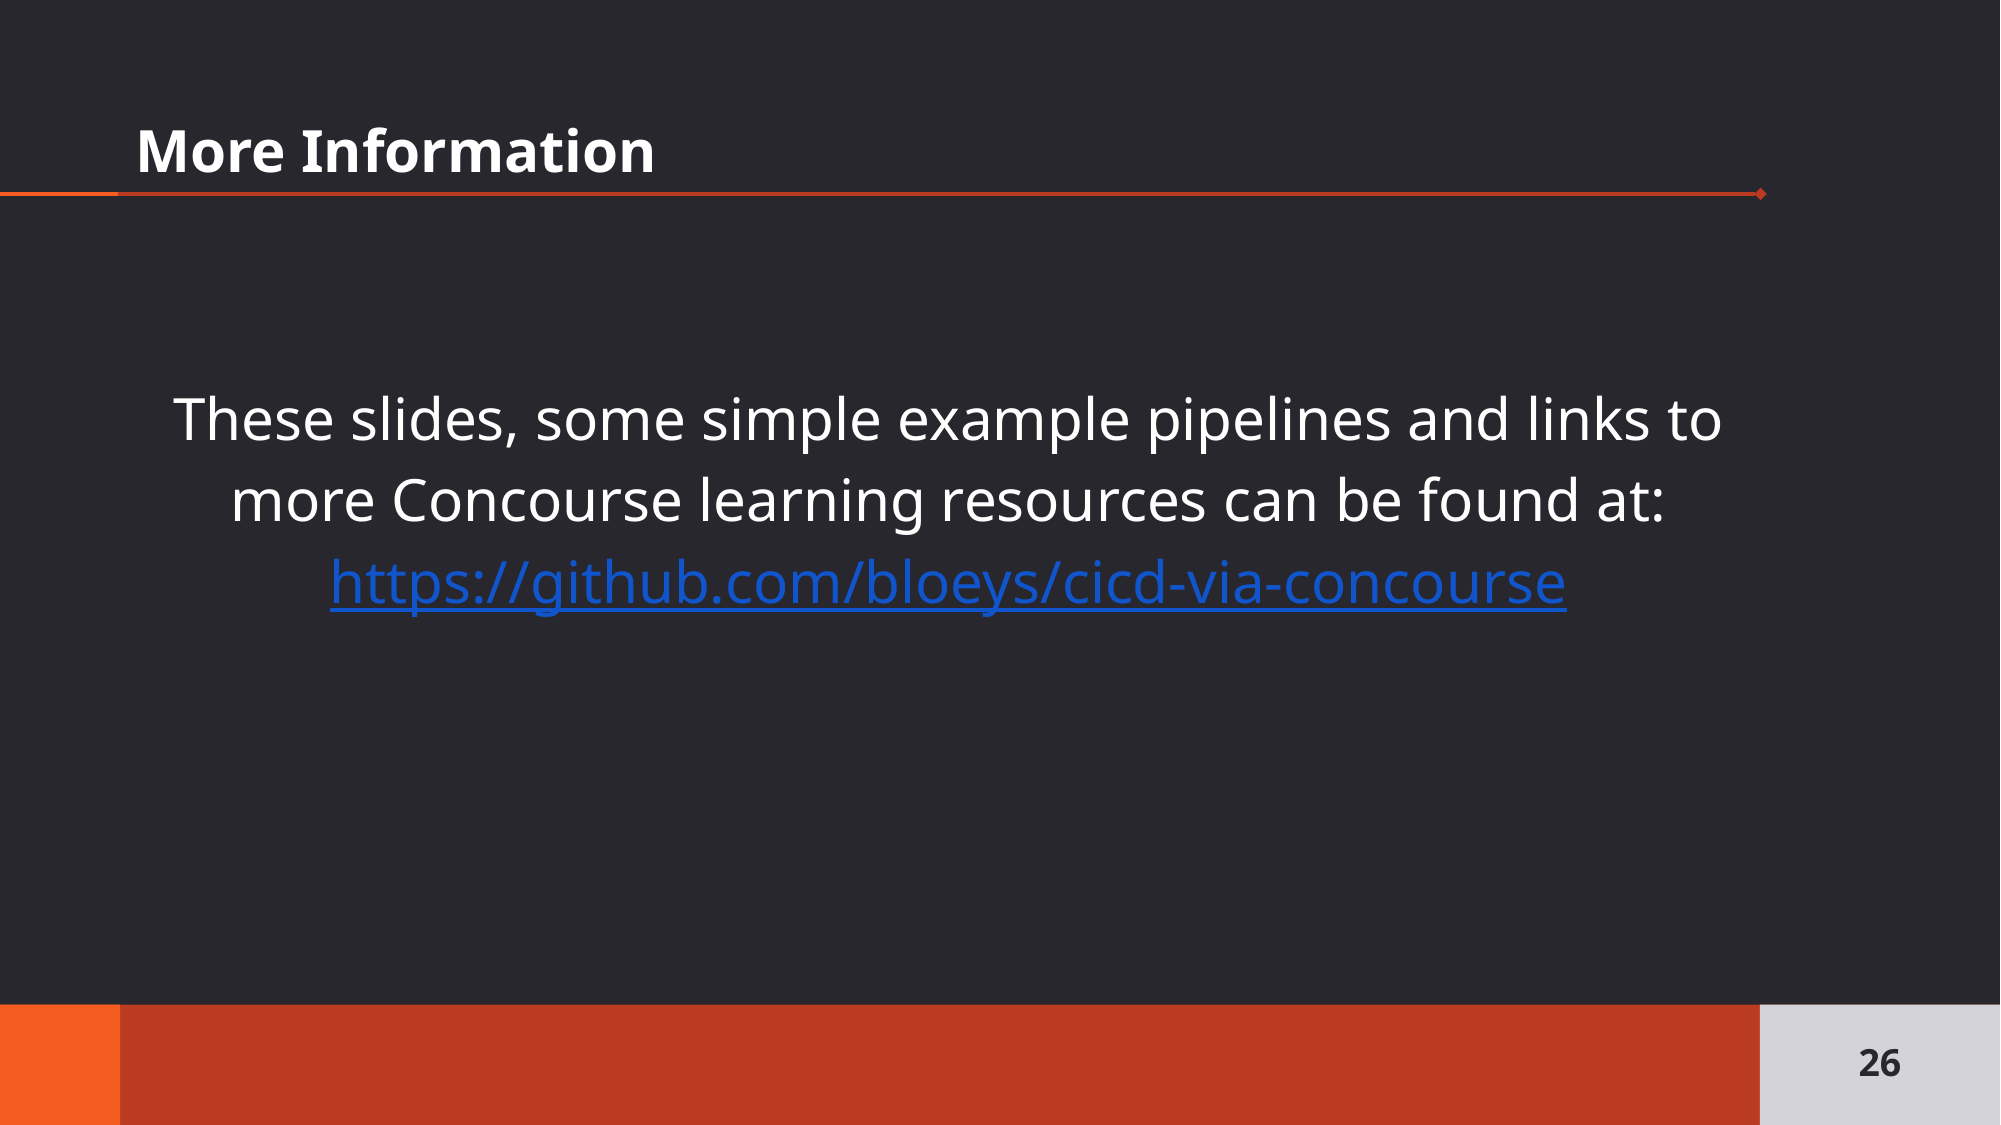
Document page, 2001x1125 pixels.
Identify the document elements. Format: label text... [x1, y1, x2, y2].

list These slides, some simple example pipelines and links to more Concourse learning resources can be found at: https://github.com/bloeys/cicd-via-concourse [76, 357, 1805, 1084]
slide_number 26 [1759, 1004, 2000, 1125]
title More Information [120, 79, 1760, 200]
